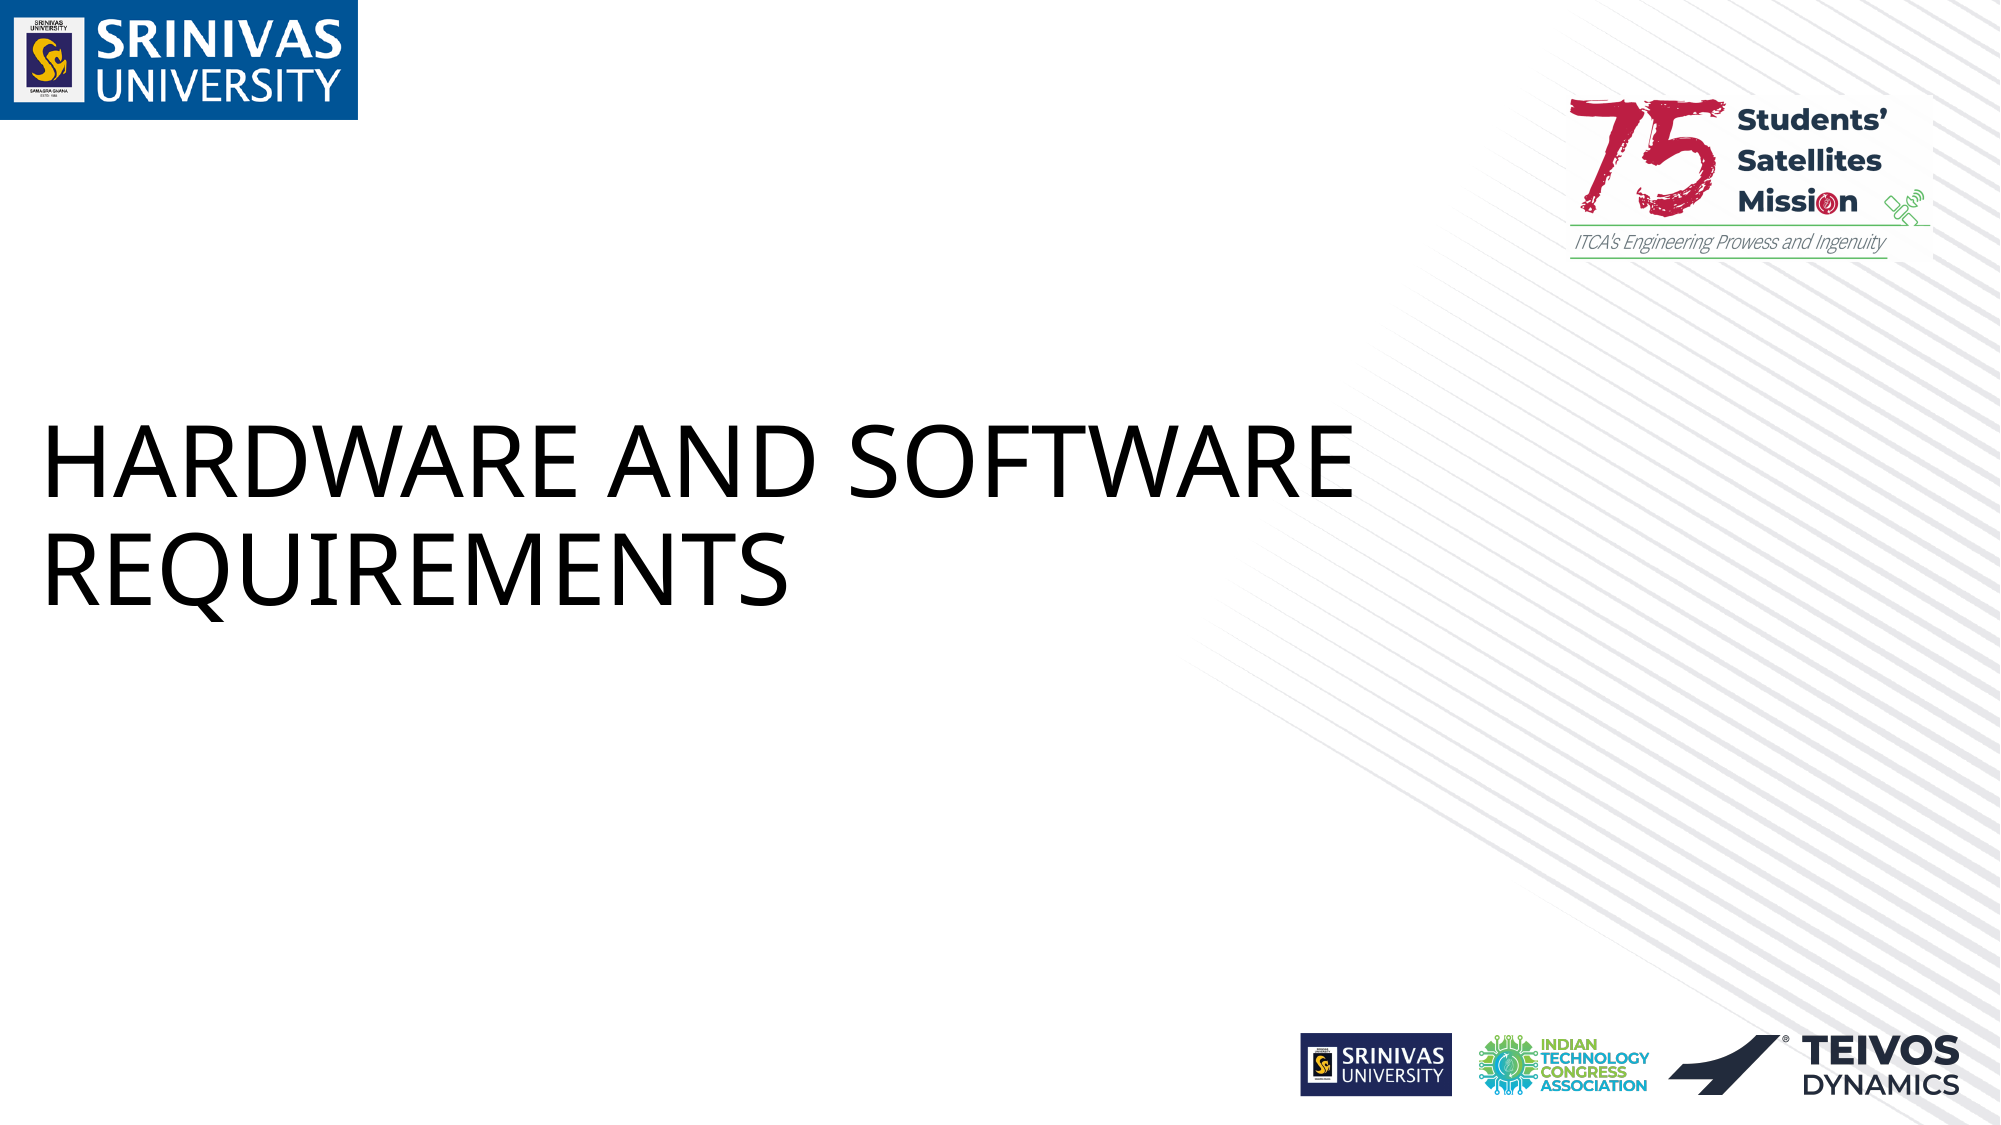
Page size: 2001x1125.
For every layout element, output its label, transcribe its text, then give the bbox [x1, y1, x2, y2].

title HARDWARE AND SOFTWARE REQUIREMENTS [24, 284, 1369, 753]
picture [0, 0, 358, 121]
picture [1290, 0, 2000, 1125]
